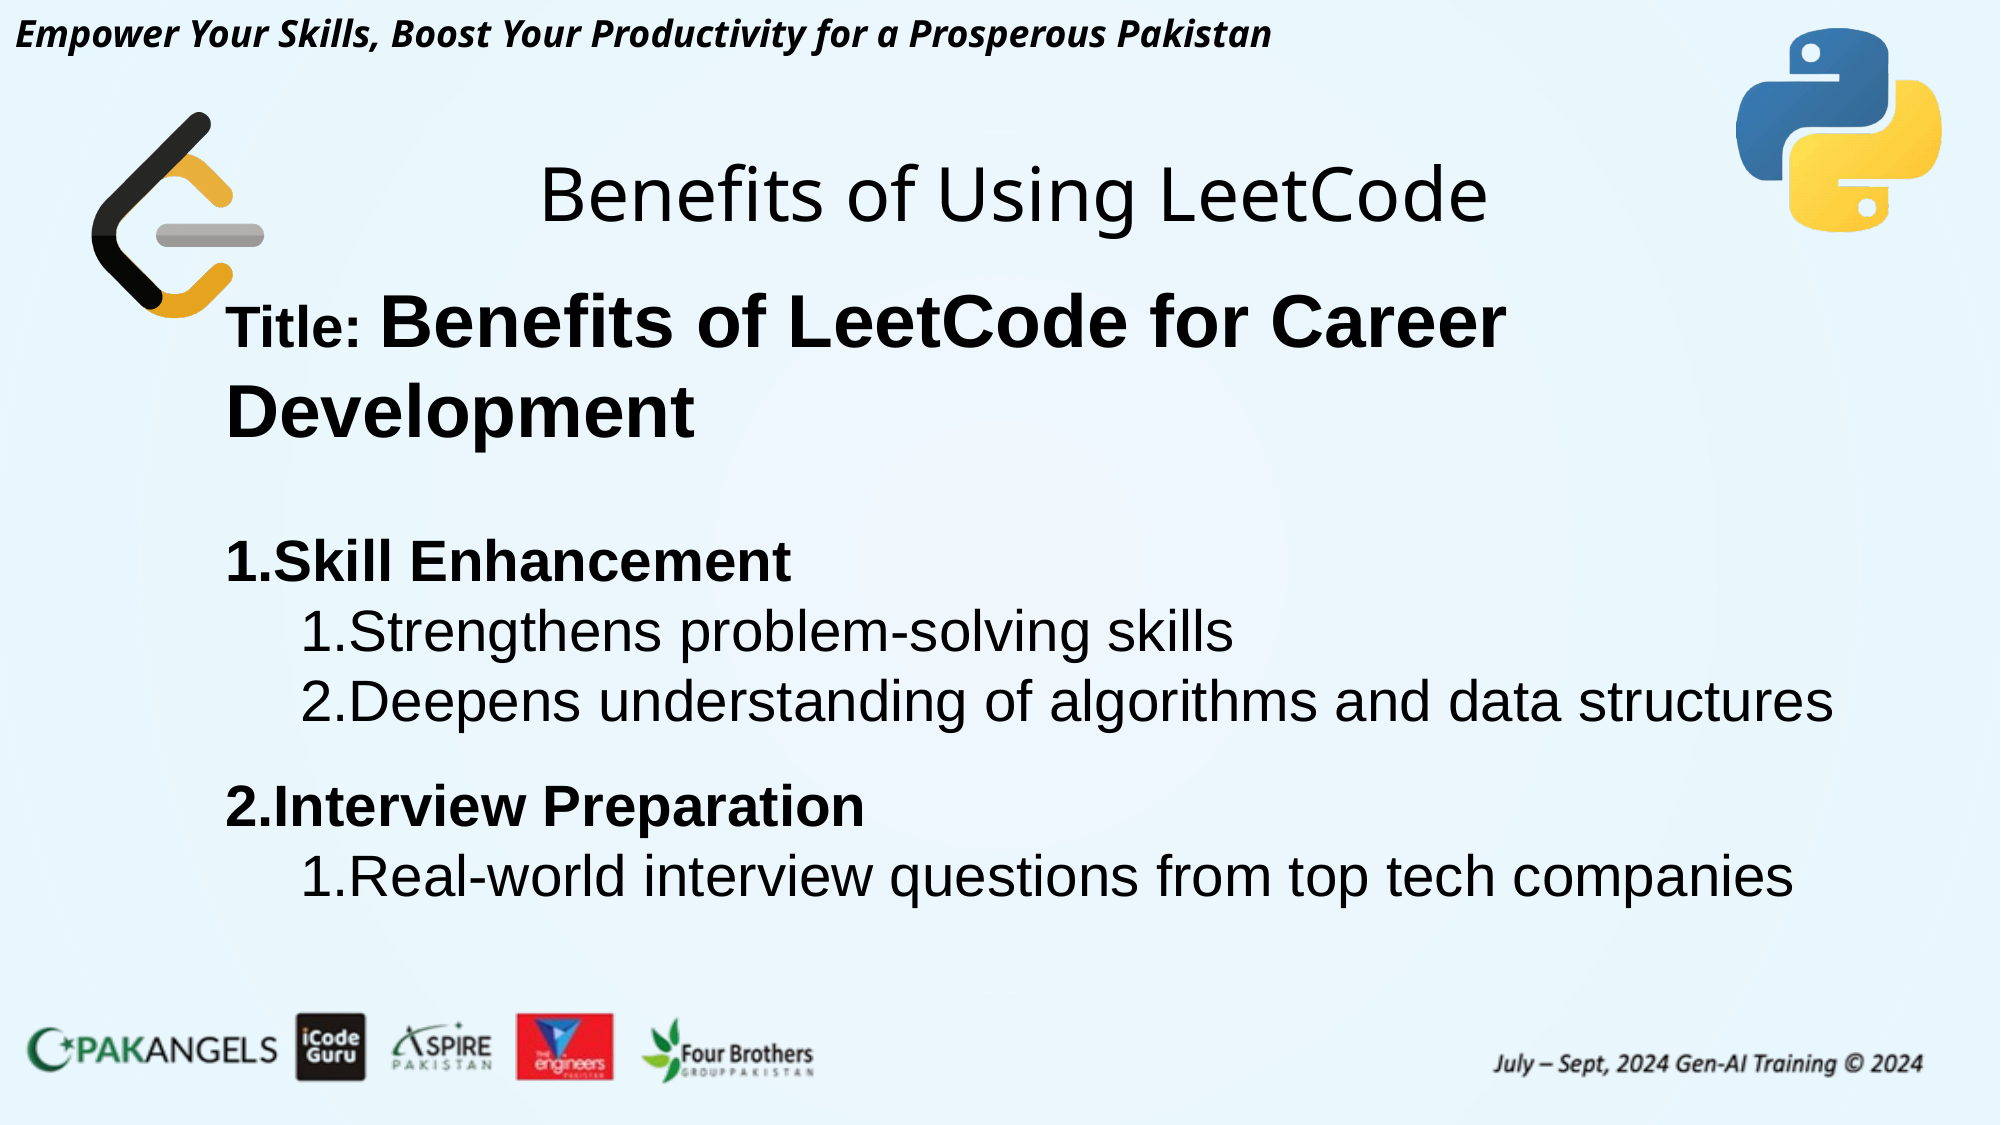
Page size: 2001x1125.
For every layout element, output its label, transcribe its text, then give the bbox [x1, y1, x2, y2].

picture [0, 990, 2000, 1125]
text_box Title: Benefits of LeetCode for Career Development Skill Enhancement Strengthens problem-solving skills Deepens understanding of algorithms and data structures Interview Preparation Real-world interview questions from top tech companies [210, 265, 1942, 916]
picture [1736, 28, 1942, 233]
picture [74, 112, 281, 318]
text_box Benefits of Using LeetCode [523, 139, 1524, 245]
text_box Empower Your Skills, Boost Your Productivity for a Prosperous Pakistan [0, 0, 1601, 57]
